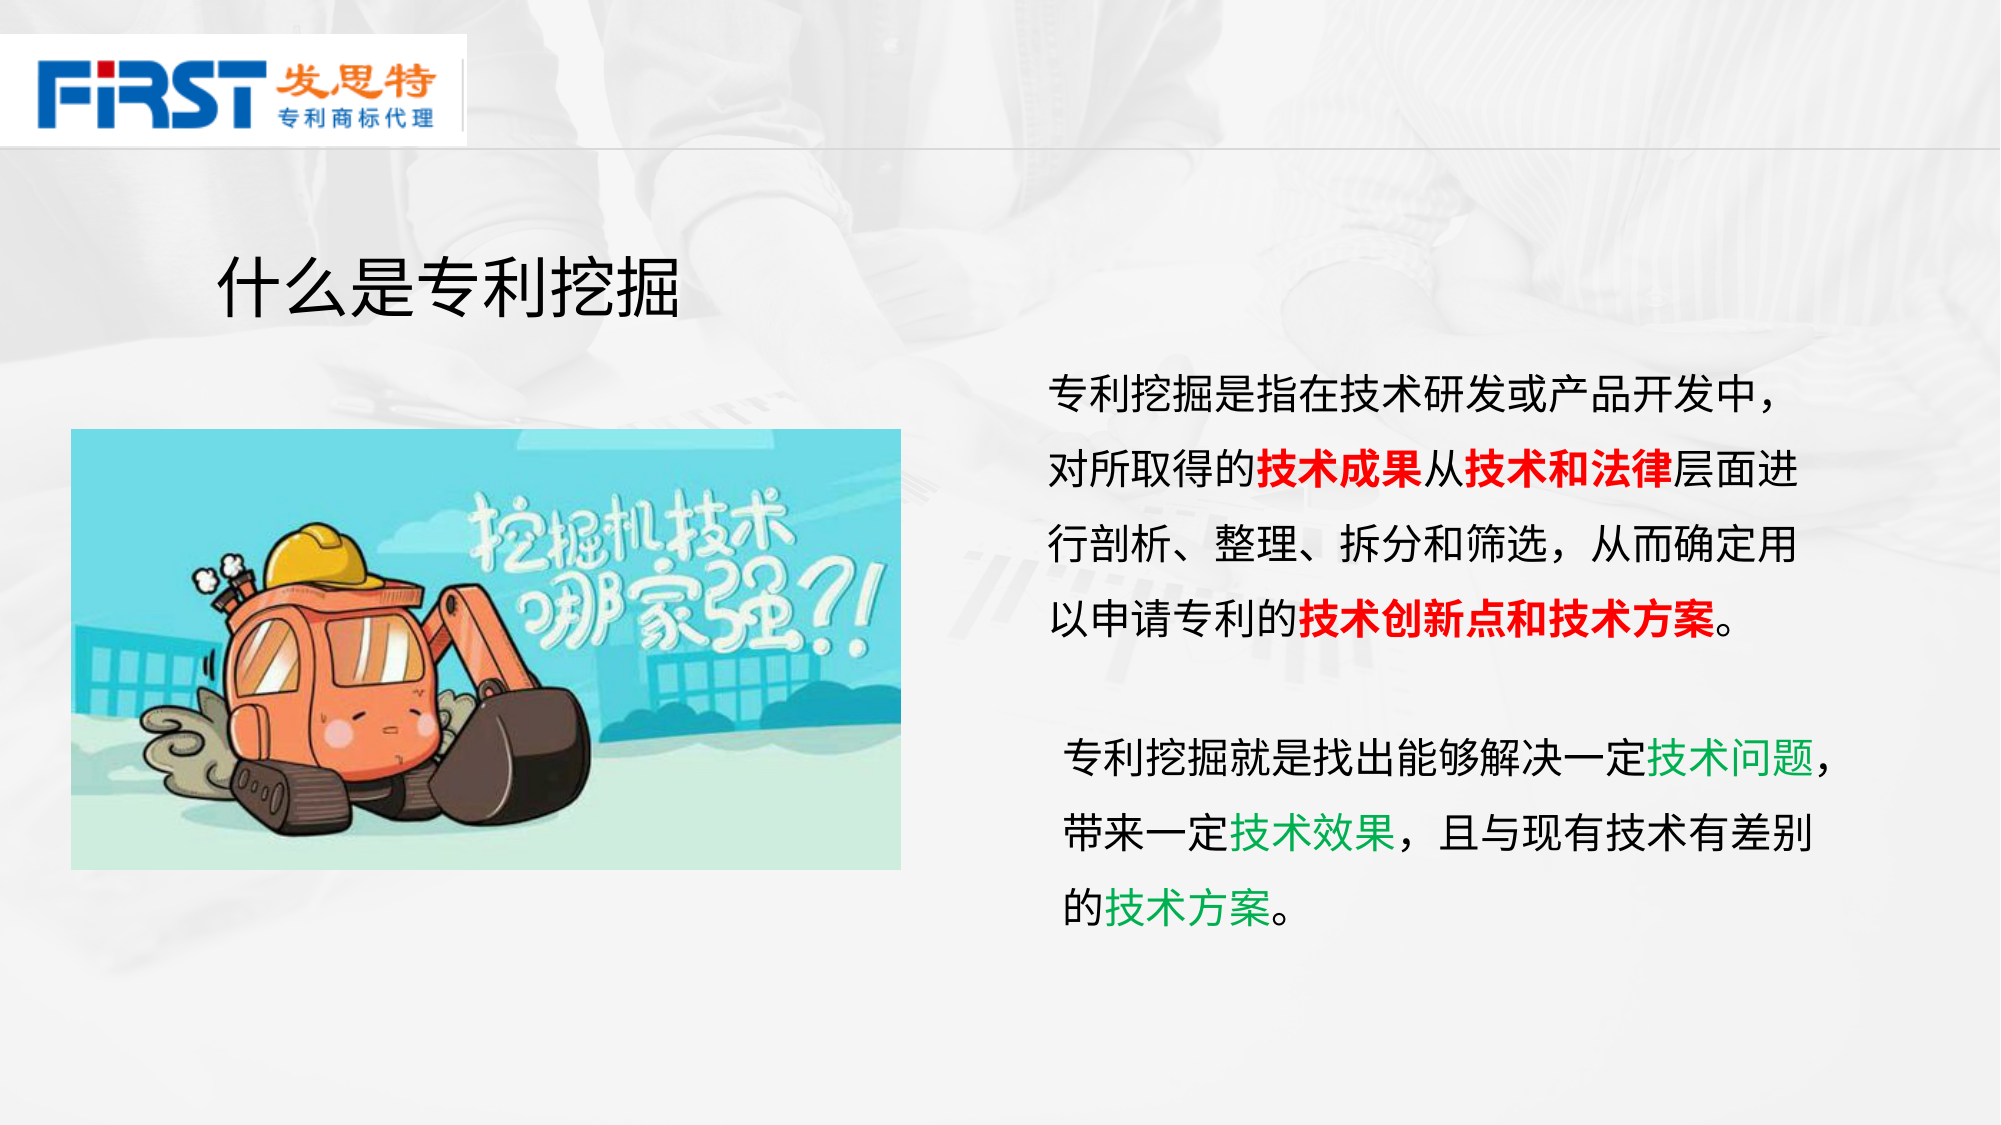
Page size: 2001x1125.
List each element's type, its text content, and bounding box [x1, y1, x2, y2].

text_box 什么是专利挖掘 [200, 238, 792, 333]
picture [0, 34, 467, 146]
picture [71, 429, 901, 870]
text_box 专利挖掘是指在技术研发或产品开发中，对所取得的技术成果从技术和法律层面进行剖析、整理、拆分和筛选，从而确定用以申请专利的技术创新点和技术方案。 [1032, 335, 1821, 651]
text_box 专利挖掘就是找出能够解决一定技术问题，带来一定技术效果，且与现有技术有差别的技术方案。 [1047, 699, 1841, 984]
